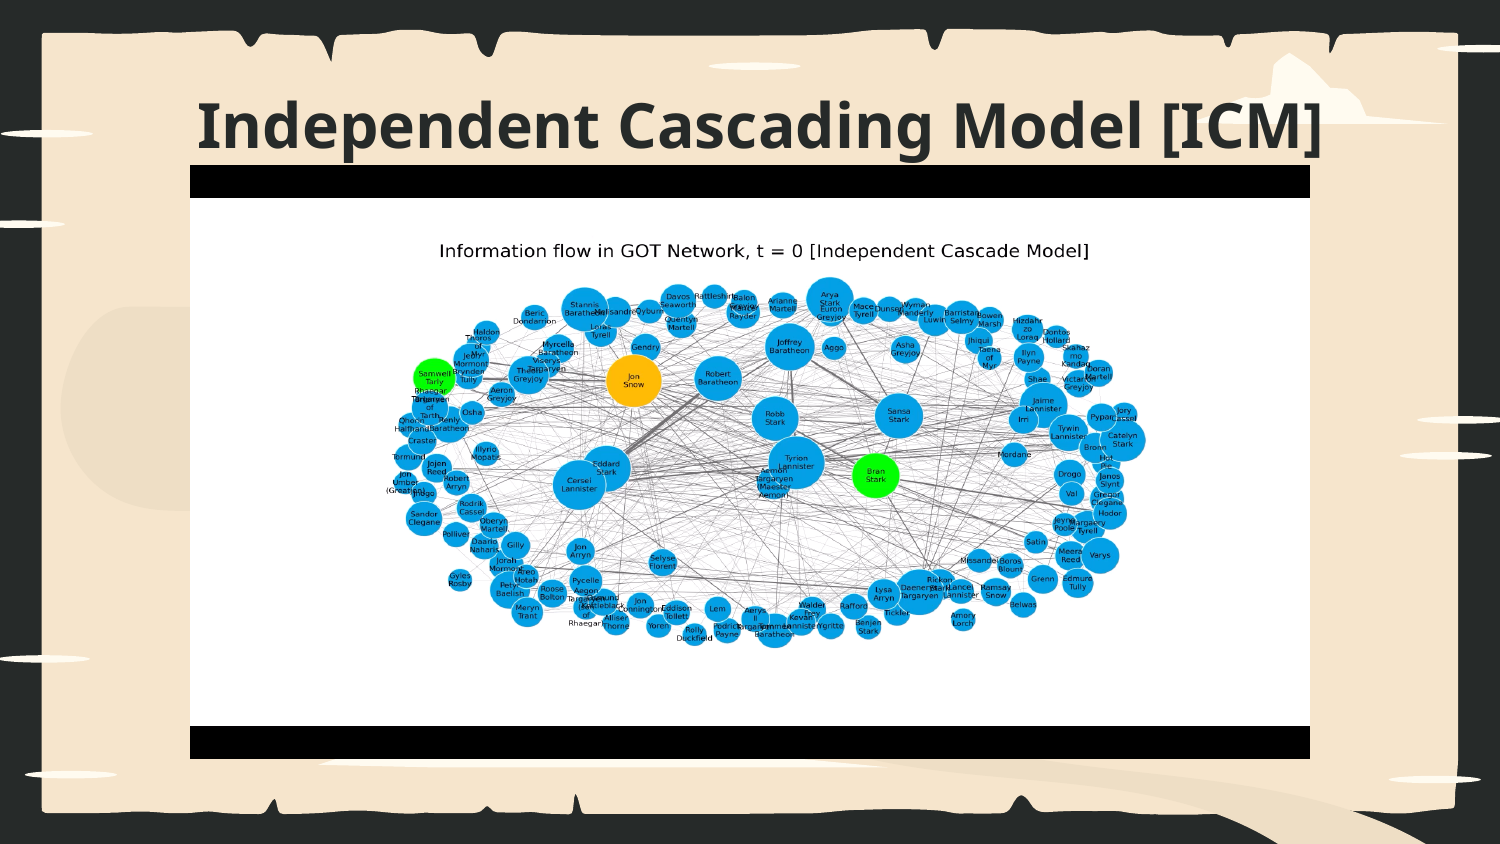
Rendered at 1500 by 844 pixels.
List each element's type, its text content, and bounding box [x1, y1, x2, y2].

title Independent Cascading Model [ICM] [111, 71, 1412, 166]
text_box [189, 164, 1311, 760]
